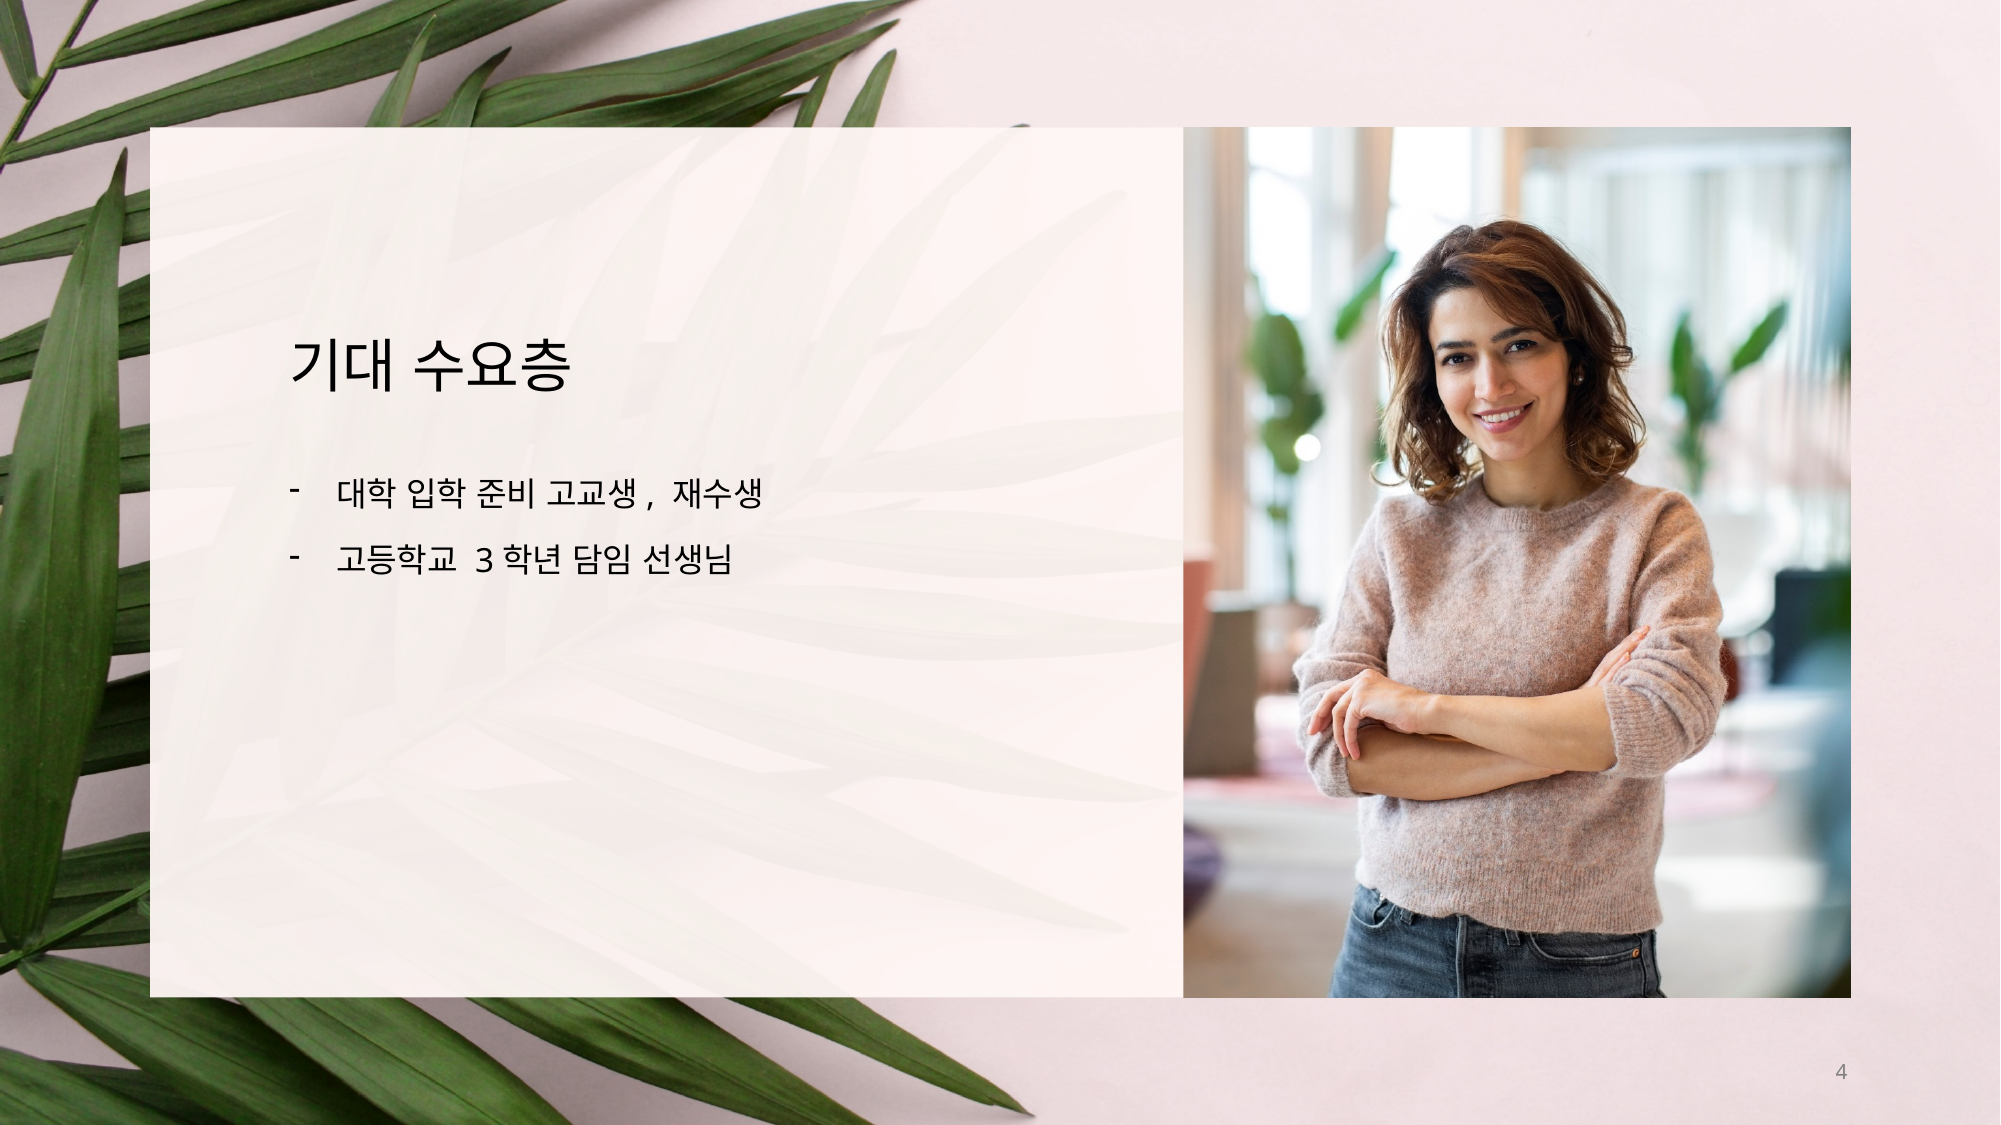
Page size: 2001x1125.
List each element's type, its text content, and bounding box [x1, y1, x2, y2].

slide_number 4 [1412, 1042, 1863, 1103]
list 대학 입학 준비 고교생, 재수생 고등학교 3학년 담임 선생님 [274, 459, 1030, 821]
picture [0, 0, 2000, 1125]
title 기대 수요층 [274, 299, 976, 438]
